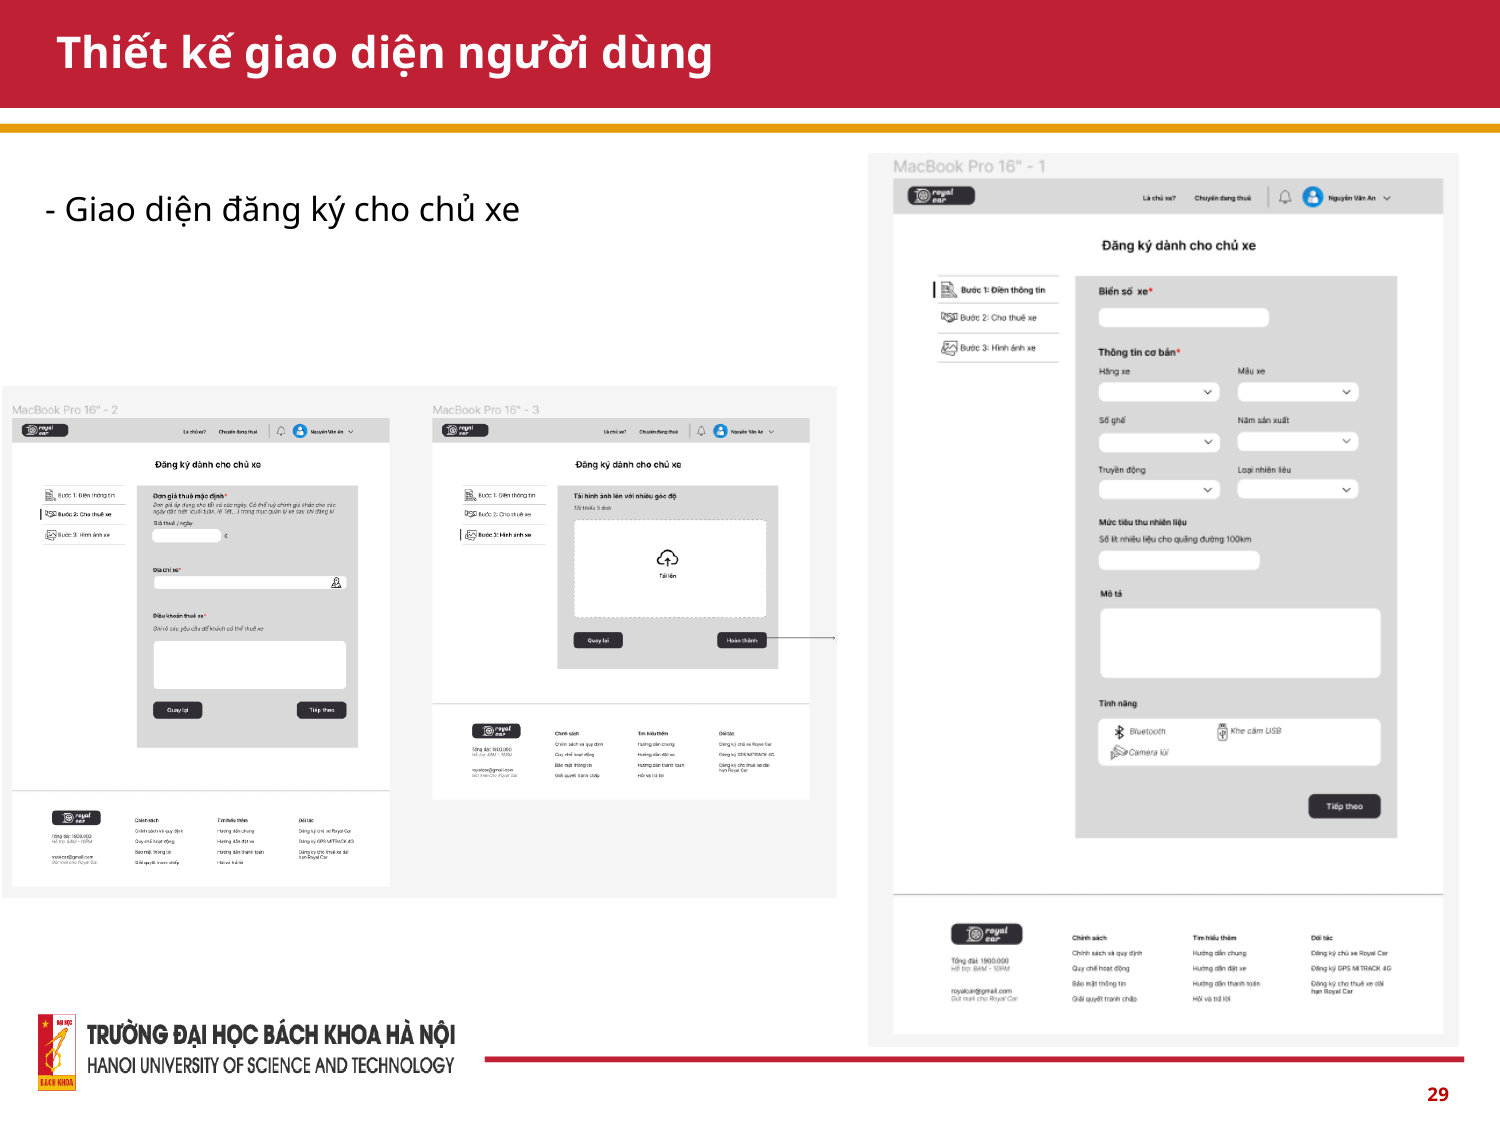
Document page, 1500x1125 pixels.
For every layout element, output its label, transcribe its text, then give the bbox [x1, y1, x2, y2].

text_box - Giao diện đăng ký cho chủ xe [30, 180, 863, 236]
picture [0, 0, 1500, 1125]
title Thiết kế giao diện người dùng [41, 18, 1459, 90]
slide_number ‹#› [1126, 1065, 1464, 1125]
